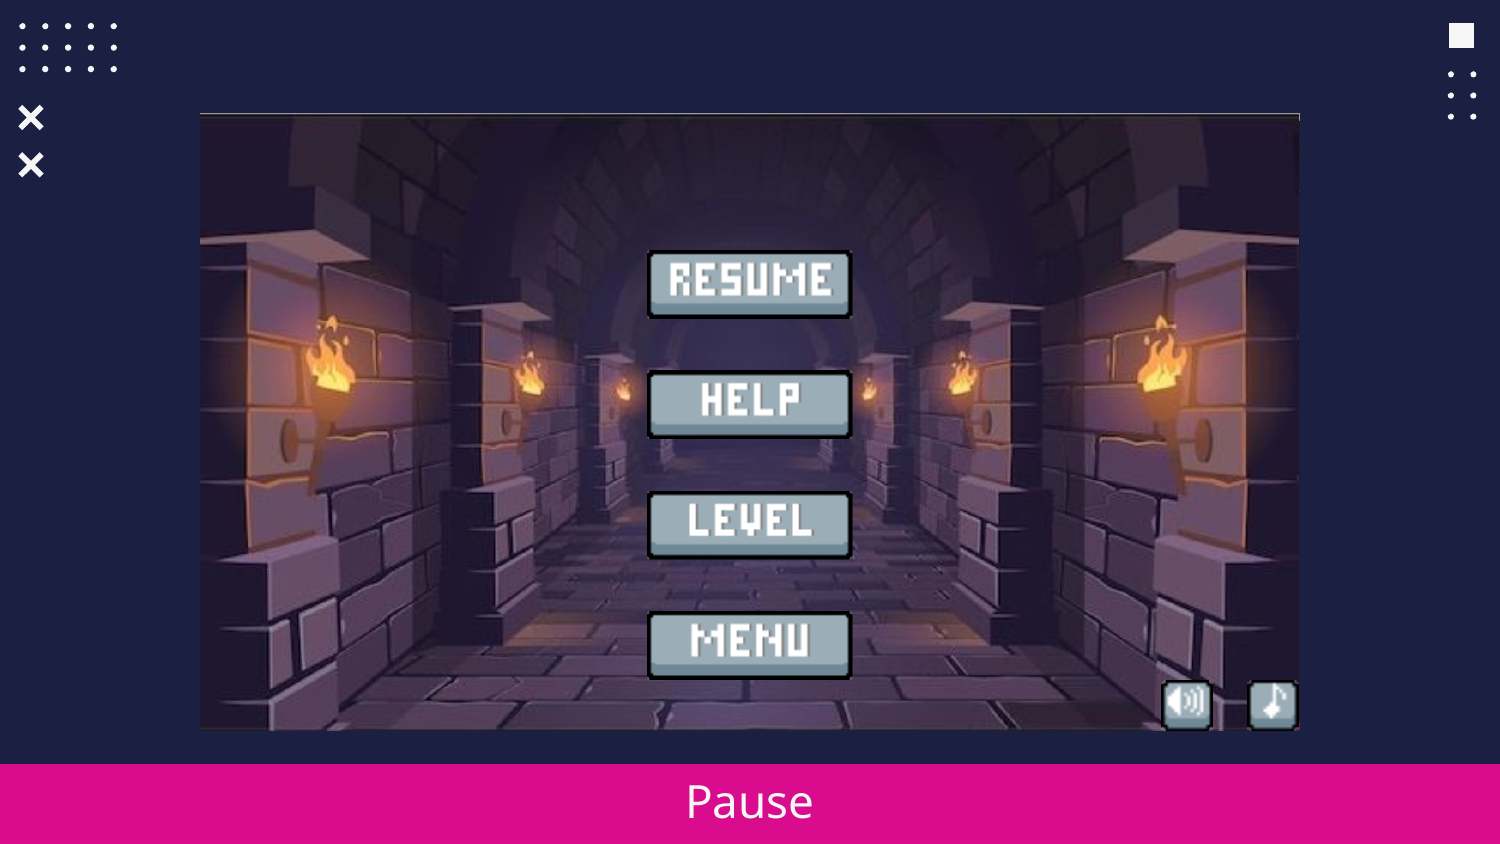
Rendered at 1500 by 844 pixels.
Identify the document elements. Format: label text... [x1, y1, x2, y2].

picture [199, 113, 1301, 731]
text_box Pause [634, 757, 866, 843]
